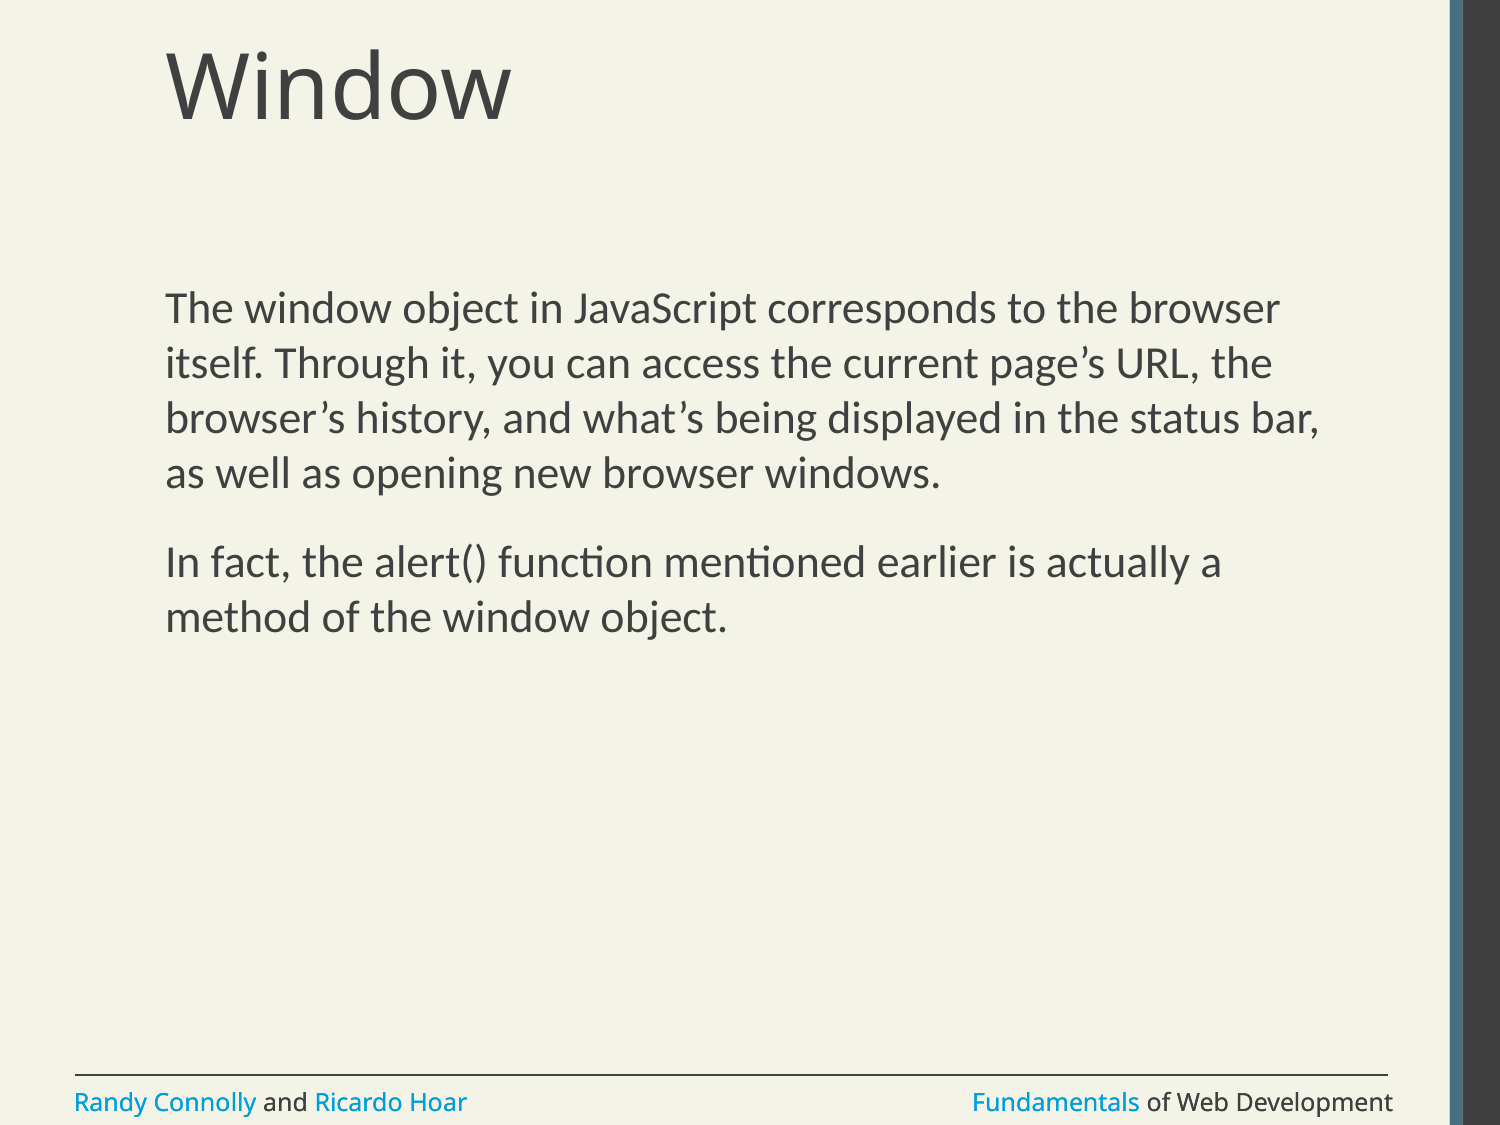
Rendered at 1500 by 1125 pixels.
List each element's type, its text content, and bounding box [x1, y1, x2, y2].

list The window object in JavaScript corresponds to the browser itself. Through it, you can access the current page’s URL, the browser’s history, and what’s being displayed in the status bar, as well as opening new browser windows. In fact, the alert() function mentioned earlier is actually a method of the window object. [150, 270, 1375, 1013]
title Window [150, 20, 1425, 188]
